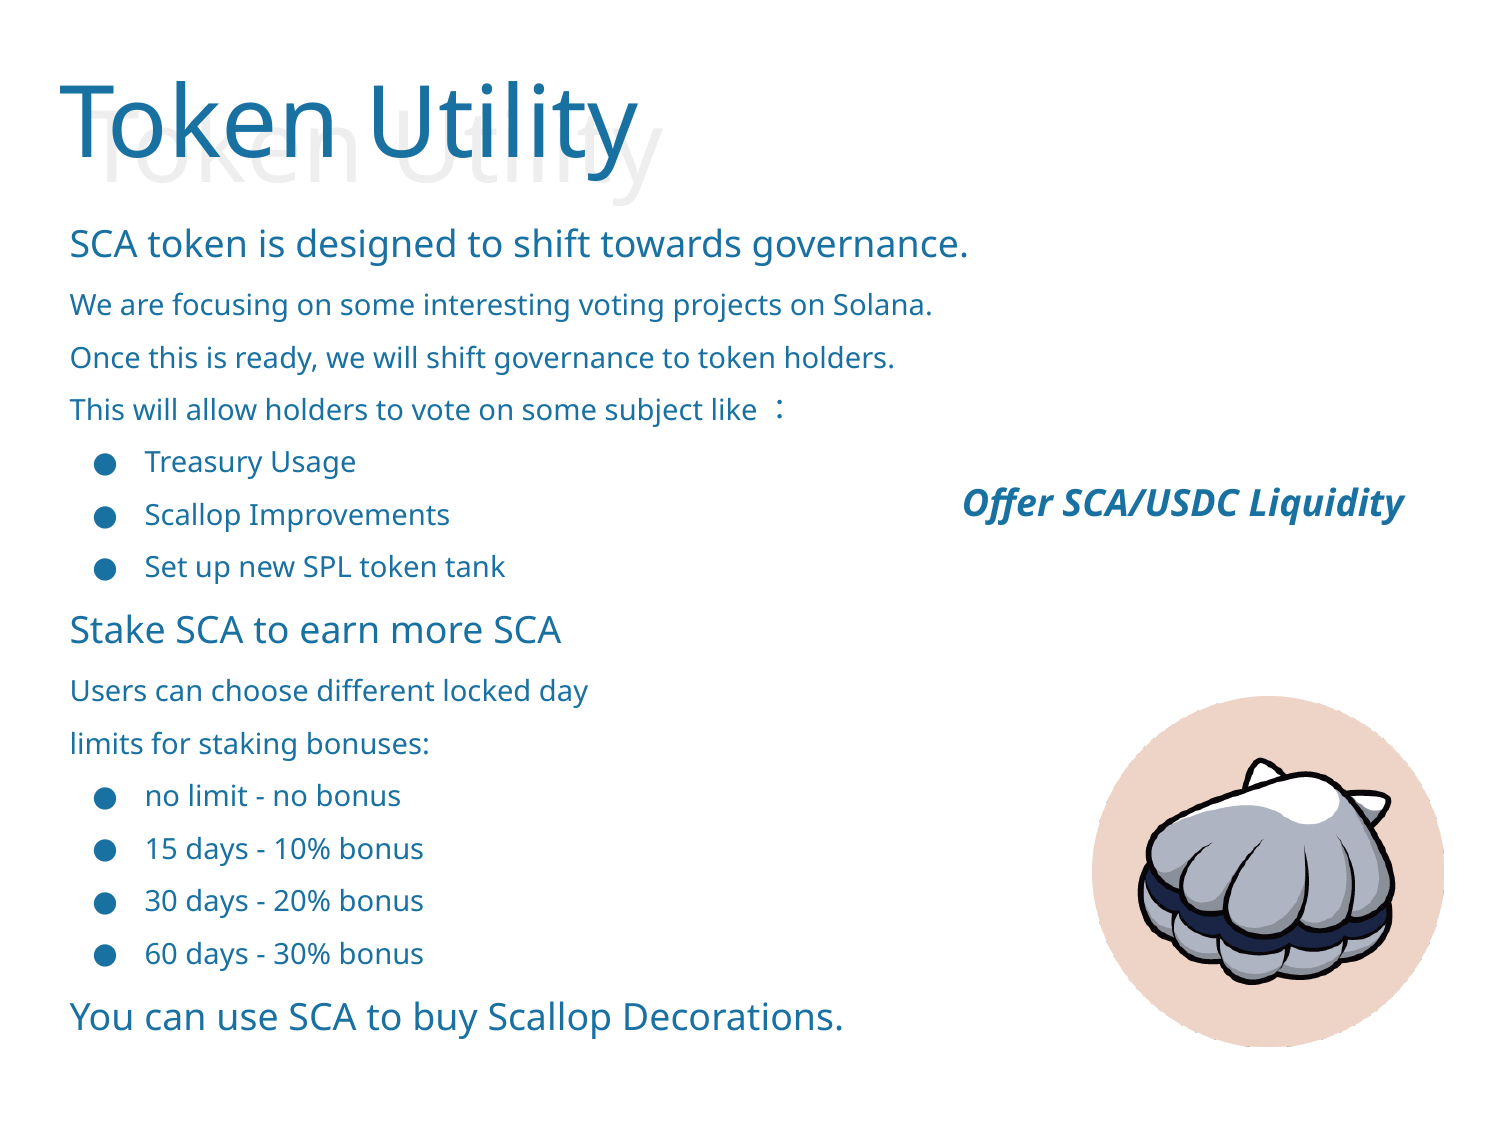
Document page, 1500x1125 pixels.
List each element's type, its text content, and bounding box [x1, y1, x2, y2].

text_box We are focusing on some interesting voting projects on Solana. Once this is ready, we will shift governance to token holders. This will allow holders to vote on some subject like： Treasury Usage Scallop Improvements Set up new SPL token tank [54, 253, 1078, 599]
text_box Users can choose different locked day limits for staking bonuses: no limit - no bonus 15 days - 10% bonus 30 days - 20% bonus 60 days - 30% bonus [54, 640, 631, 970]
text_box Token Utility [69, 193, 730, 198]
text_box Offer SCA/USDC Liquidity [936, 463, 1431, 539]
text_box You can use SCA to buy Scallop Decorations. [54, 970, 937, 1053]
text_box Token Utility [44, 42, 774, 193]
picture [1092, 696, 1444, 1047]
text_box Stake SCA to earn more SCA [54, 584, 631, 640]
text_box SCA token is designed to shift towards governance. [54, 198, 1078, 253]
